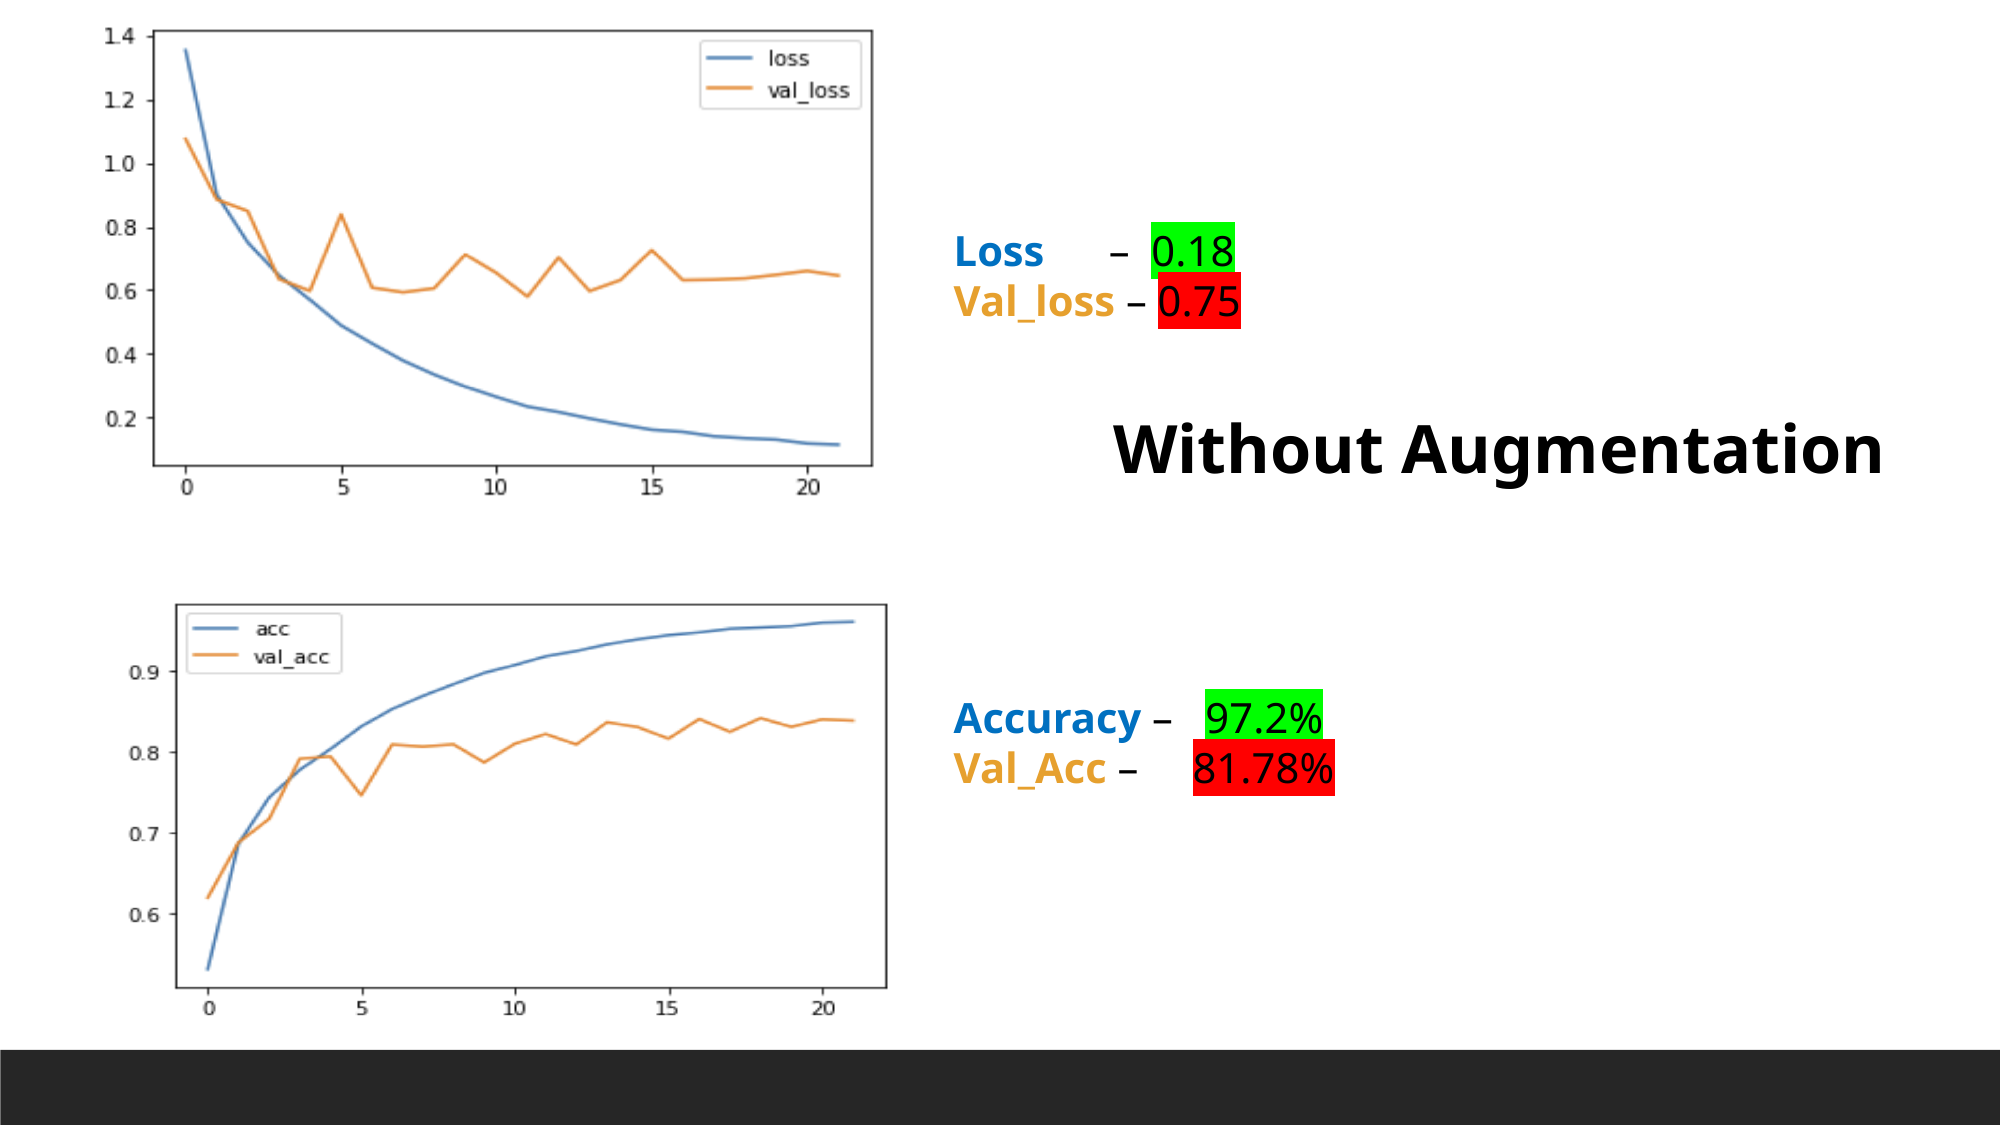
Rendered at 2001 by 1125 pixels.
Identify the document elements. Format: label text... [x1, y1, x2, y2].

text_box Without Augmentation [1098, 399, 1946, 495]
text_box Loss – 0.18 Val_loss – 0.75 [938, 217, 1560, 333]
picture [104, 0, 922, 517]
picture [104, 575, 963, 1024]
text_box Accuracy – 97.2% Val_Acc – 81.78% [971, 684, 1477, 800]
